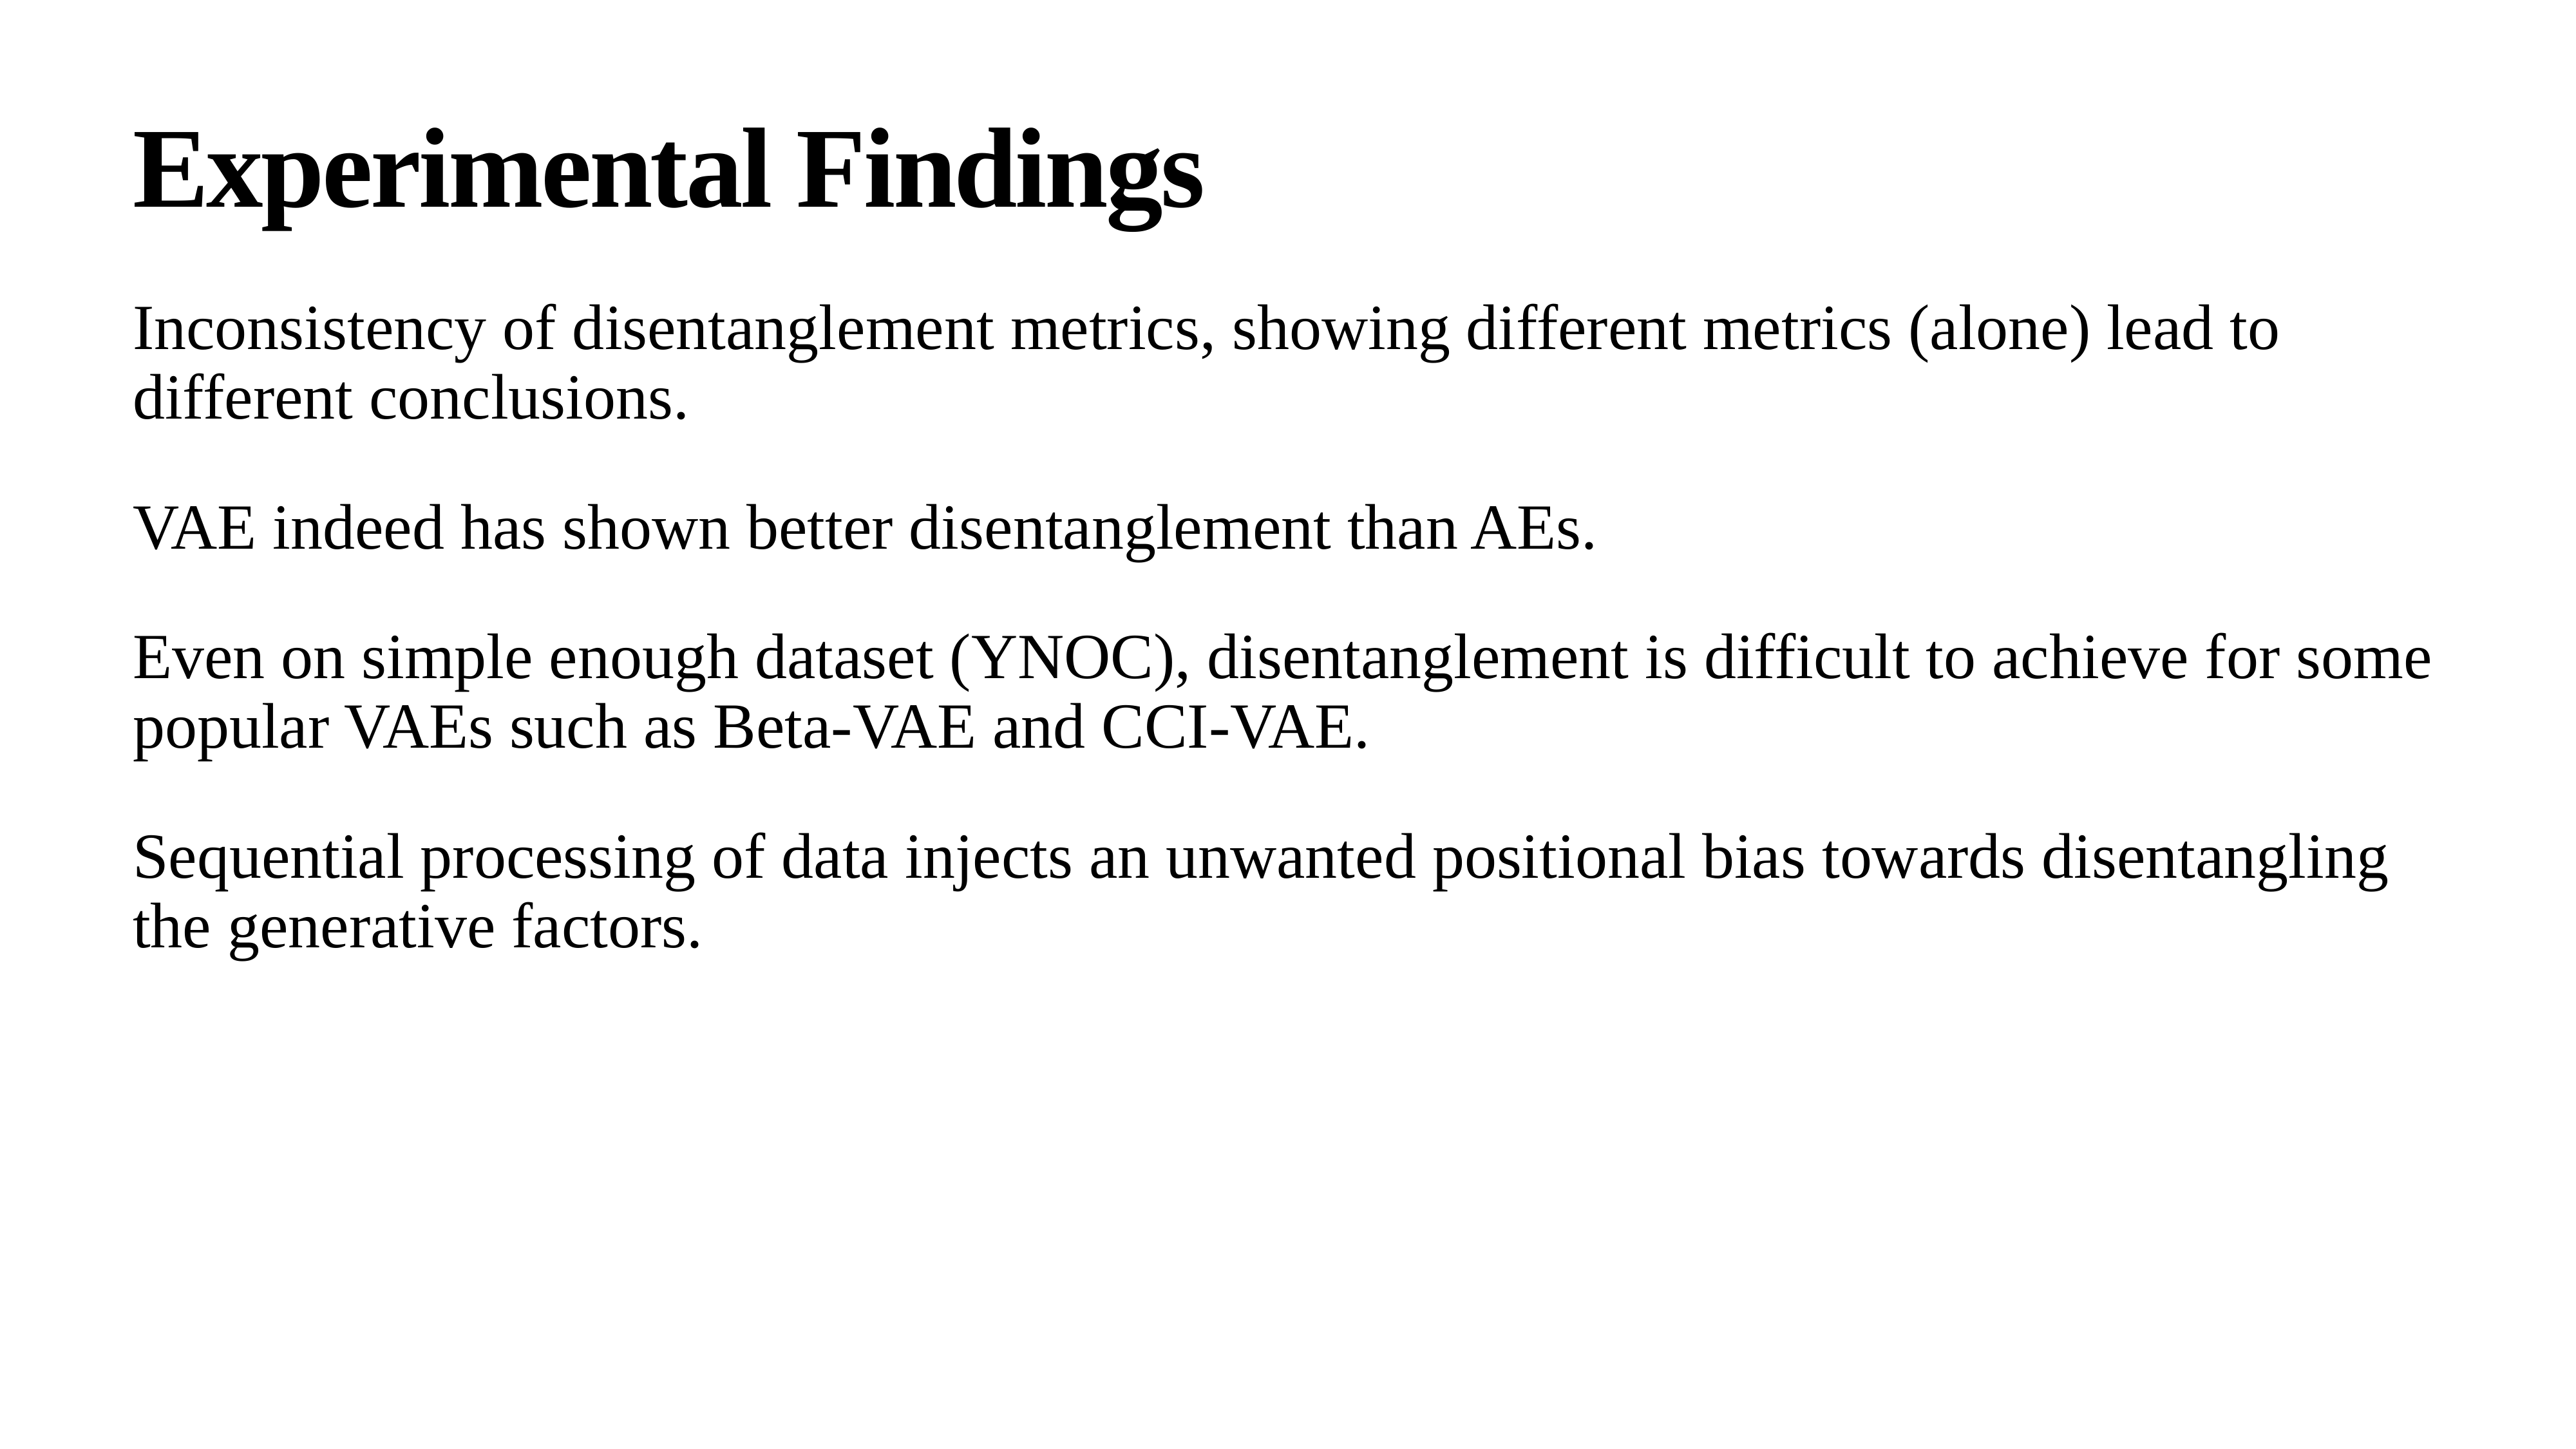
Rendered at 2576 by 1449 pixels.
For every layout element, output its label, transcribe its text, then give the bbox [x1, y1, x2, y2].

list Inconsistency of disentanglement metrics, showing different metrics (alone) lead to different conclusions. VAE indeed has shown better disentanglement than AEs. Even on simple enough dataset (YNOC), disentanglement is difficult to achieve for some popular VAEs such as Beta-VAE and CCI-VAE. Sequential processing of data injects an unwanted positional bias towards disentangling the generative factors. [127, 288, 2449, 1161]
title Experimental Findings [127, 113, 2449, 266]
